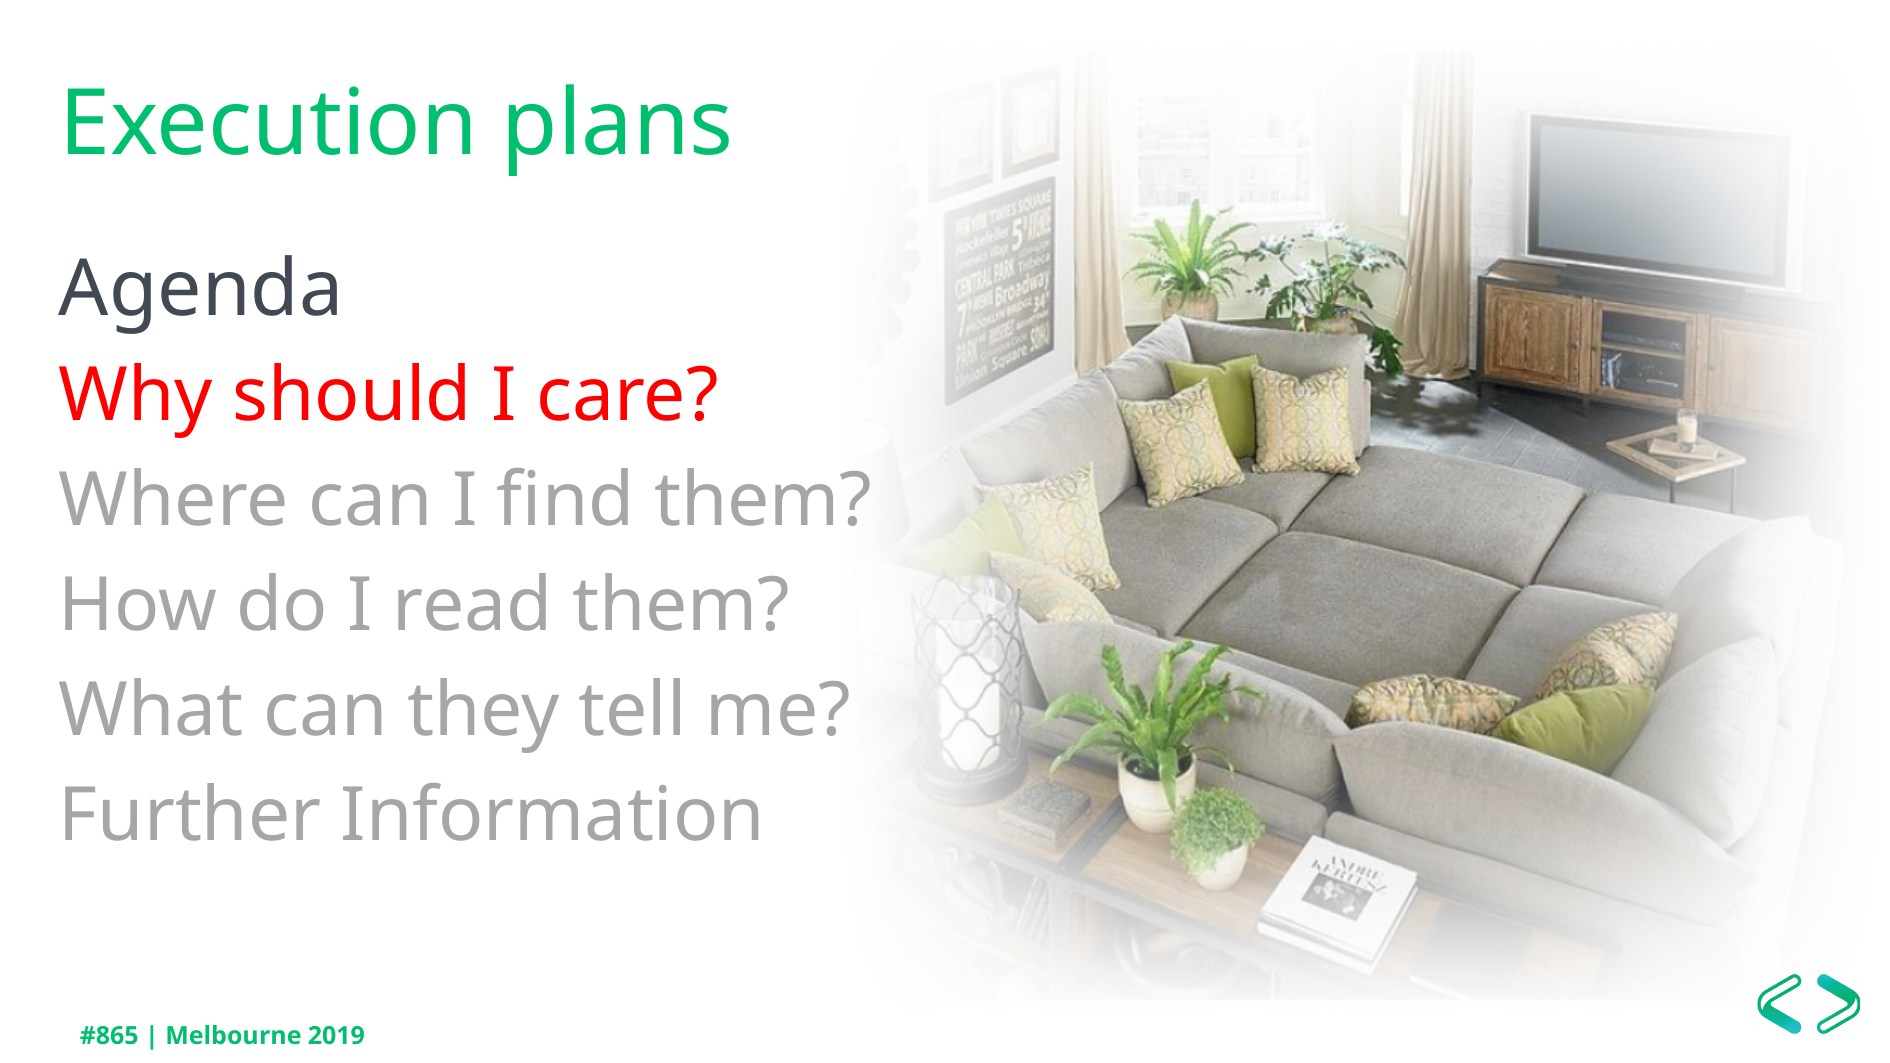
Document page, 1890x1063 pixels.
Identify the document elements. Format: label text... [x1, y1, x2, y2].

picture [826, 0, 1890, 1057]
title Execution plans [59, 59, 821, 178]
list Agenda Why should I care? Where can I find them? How do I read them? What can they tell me? Further Information [59, 236, 821, 1004]
